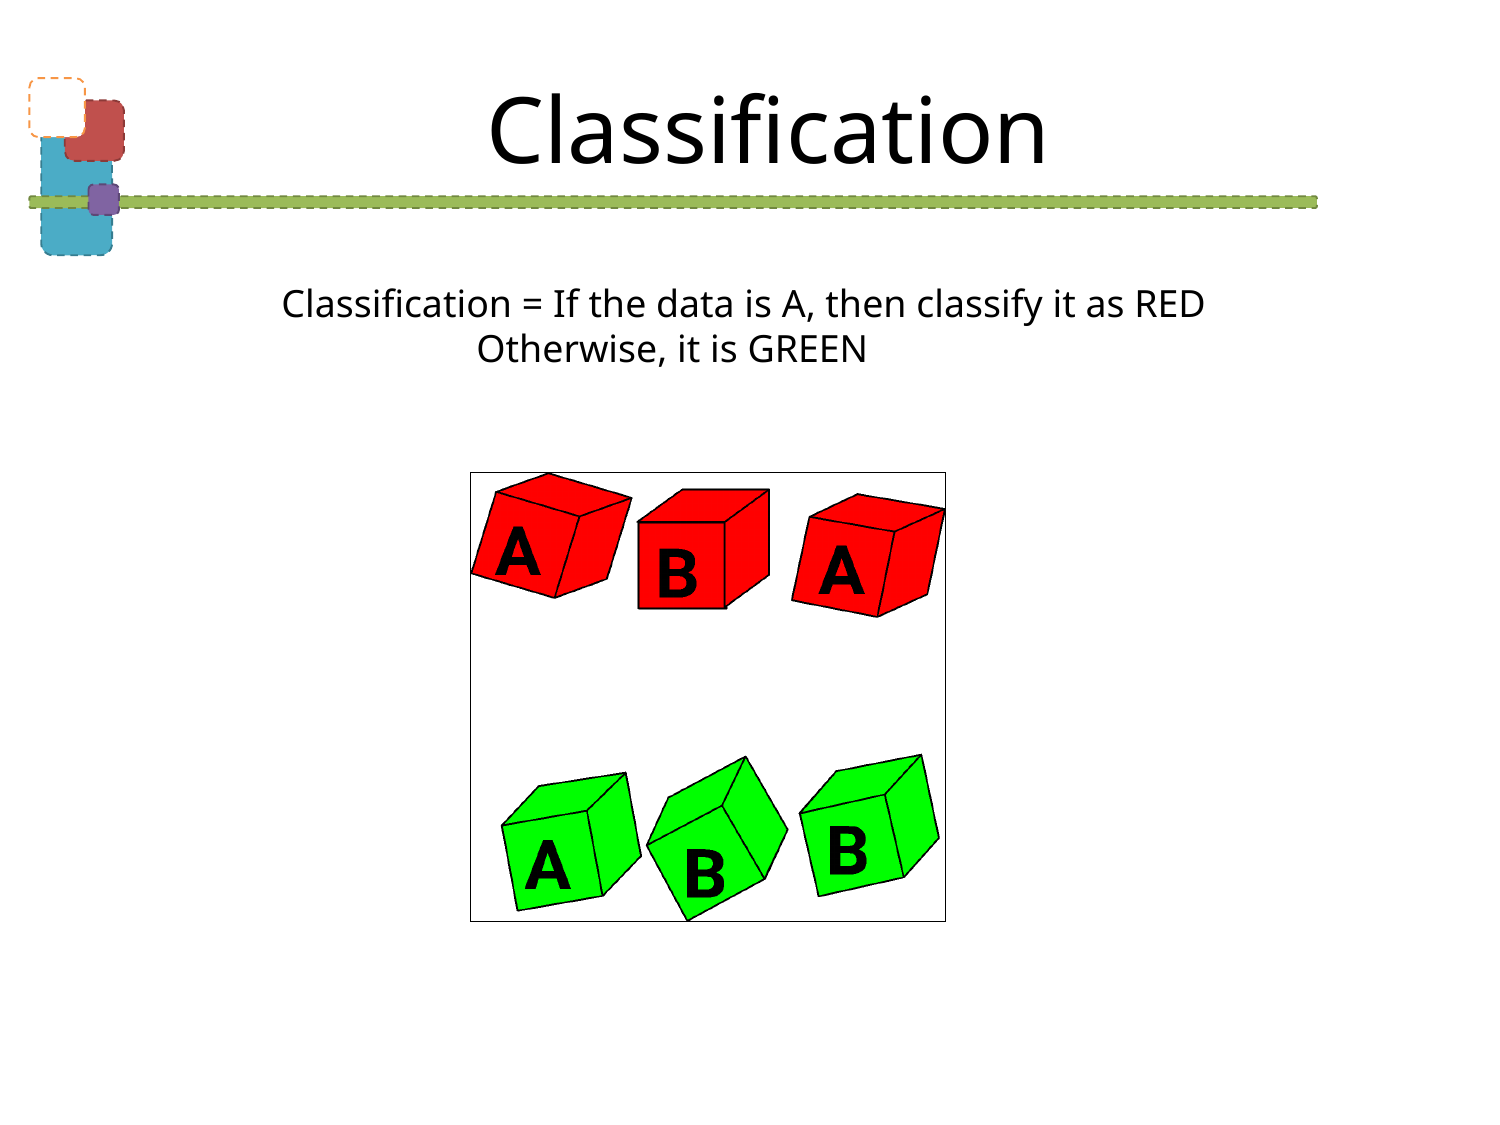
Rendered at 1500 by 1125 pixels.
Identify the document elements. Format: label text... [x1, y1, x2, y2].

text_box Classification = If the data is A, then classify it as RED Otherwise, it is GREEN [266, 272, 1230, 378]
title Classification [112, 45, 1425, 209]
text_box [469, 472, 946, 922]
